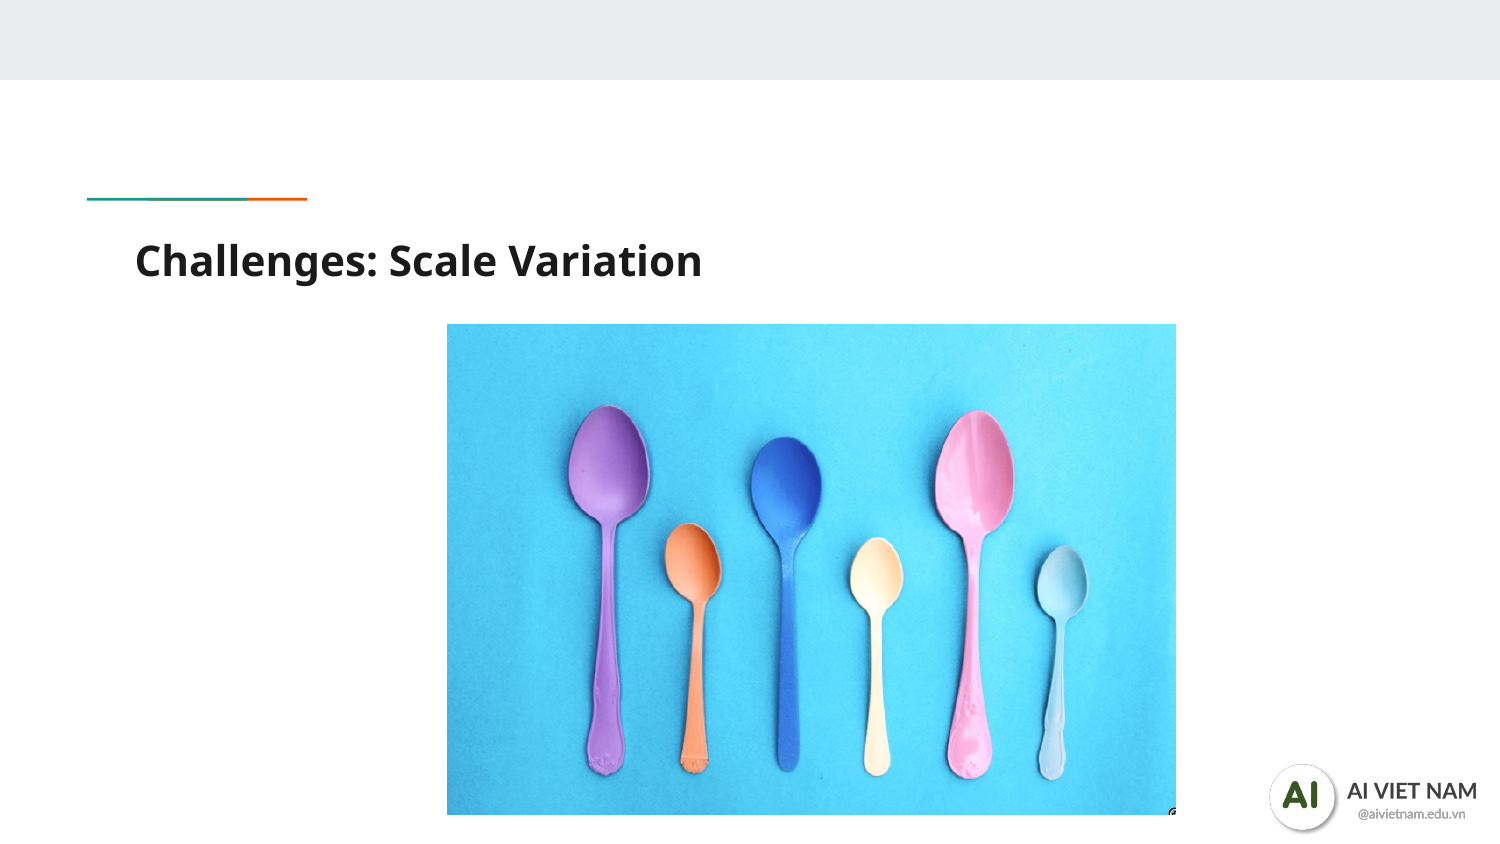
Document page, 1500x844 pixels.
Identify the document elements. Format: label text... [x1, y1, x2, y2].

picture [447, 324, 1176, 815]
picture [1258, 754, 1500, 844]
title Challenges: Scale Variation [119, 216, 1381, 305]
